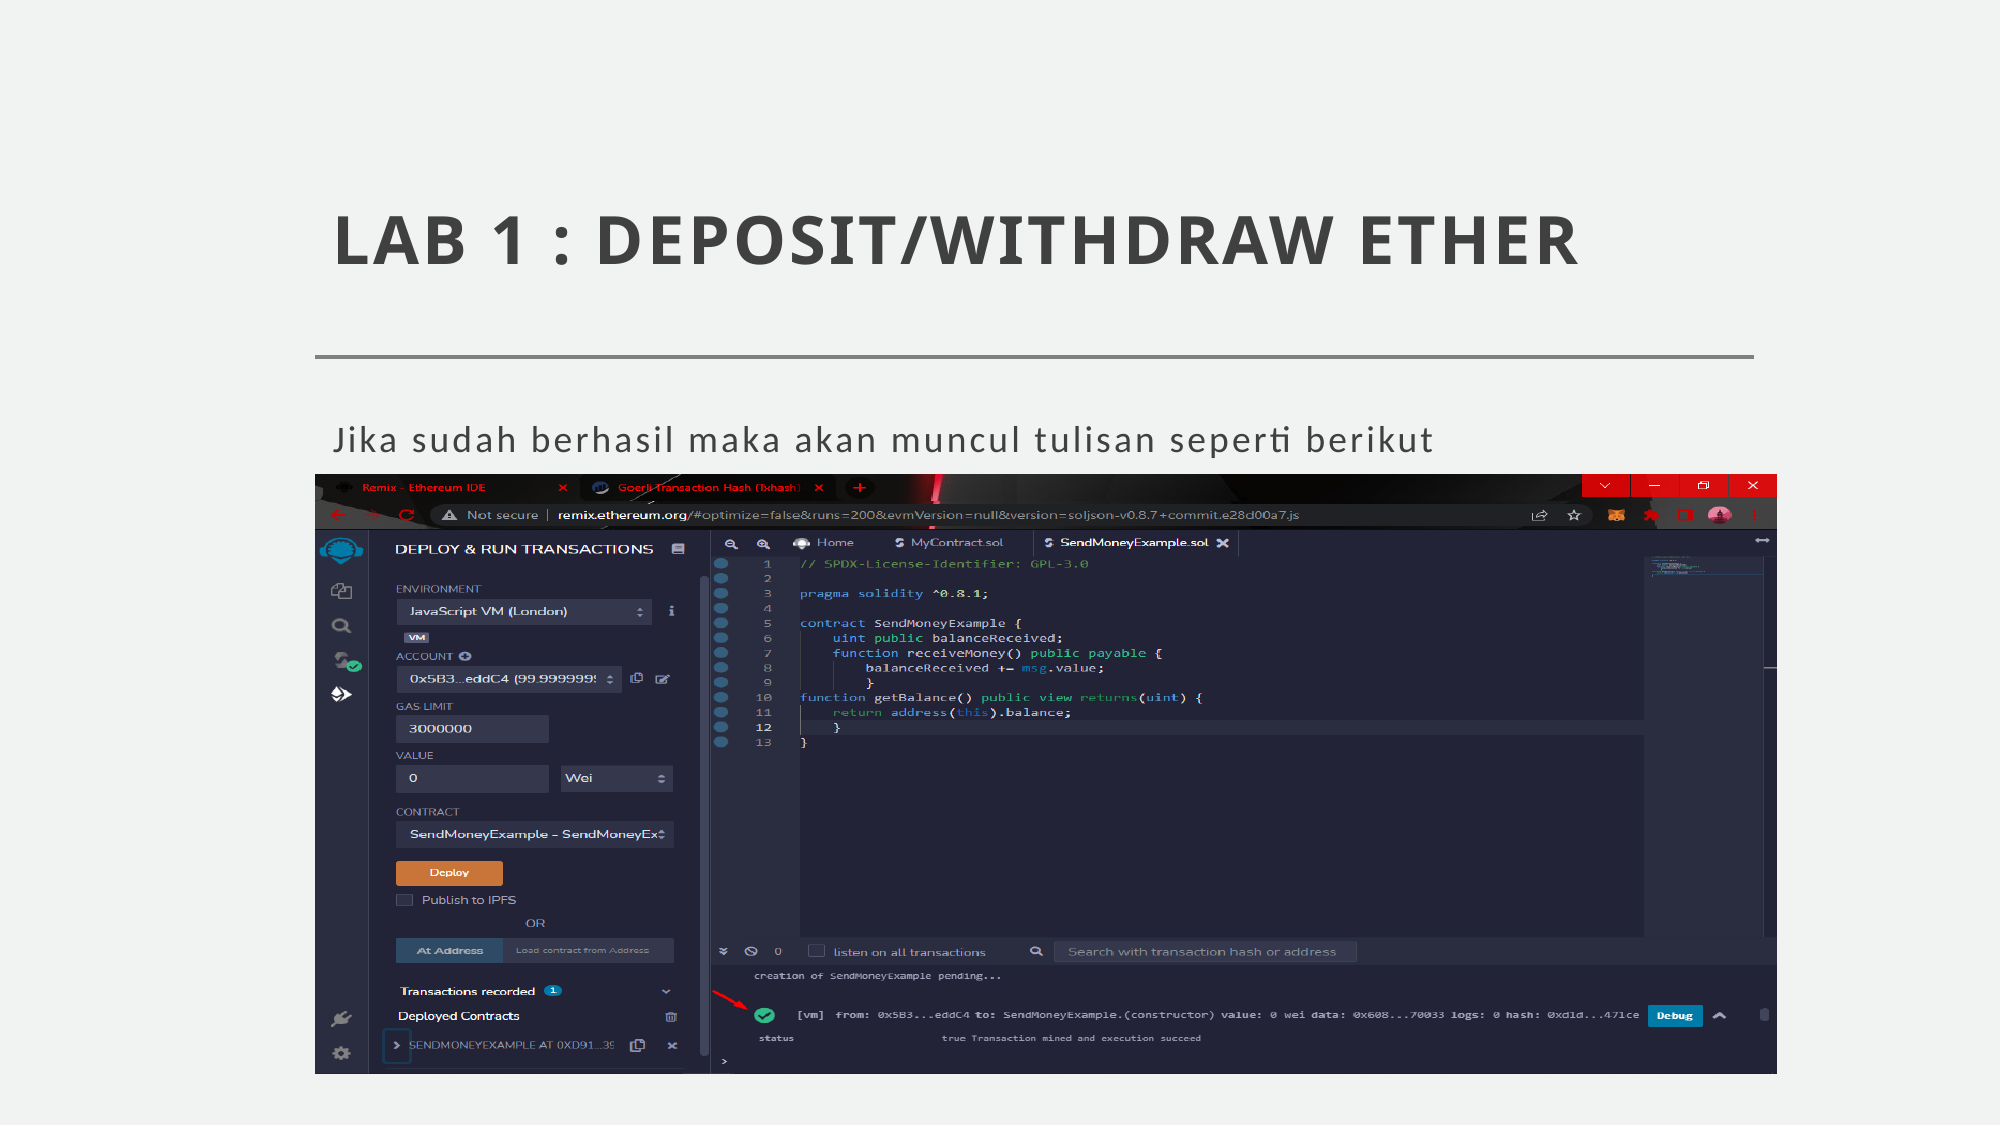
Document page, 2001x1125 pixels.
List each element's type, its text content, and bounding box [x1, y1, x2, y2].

picture [314, 474, 1777, 1075]
title LAB 1 : DEPOSIT/WITHDRAW ETHER [315, 72, 1754, 294]
list Jika sudah berhasil maka akan muncul tulisan seperti berikut [315, 379, 1754, 474]
